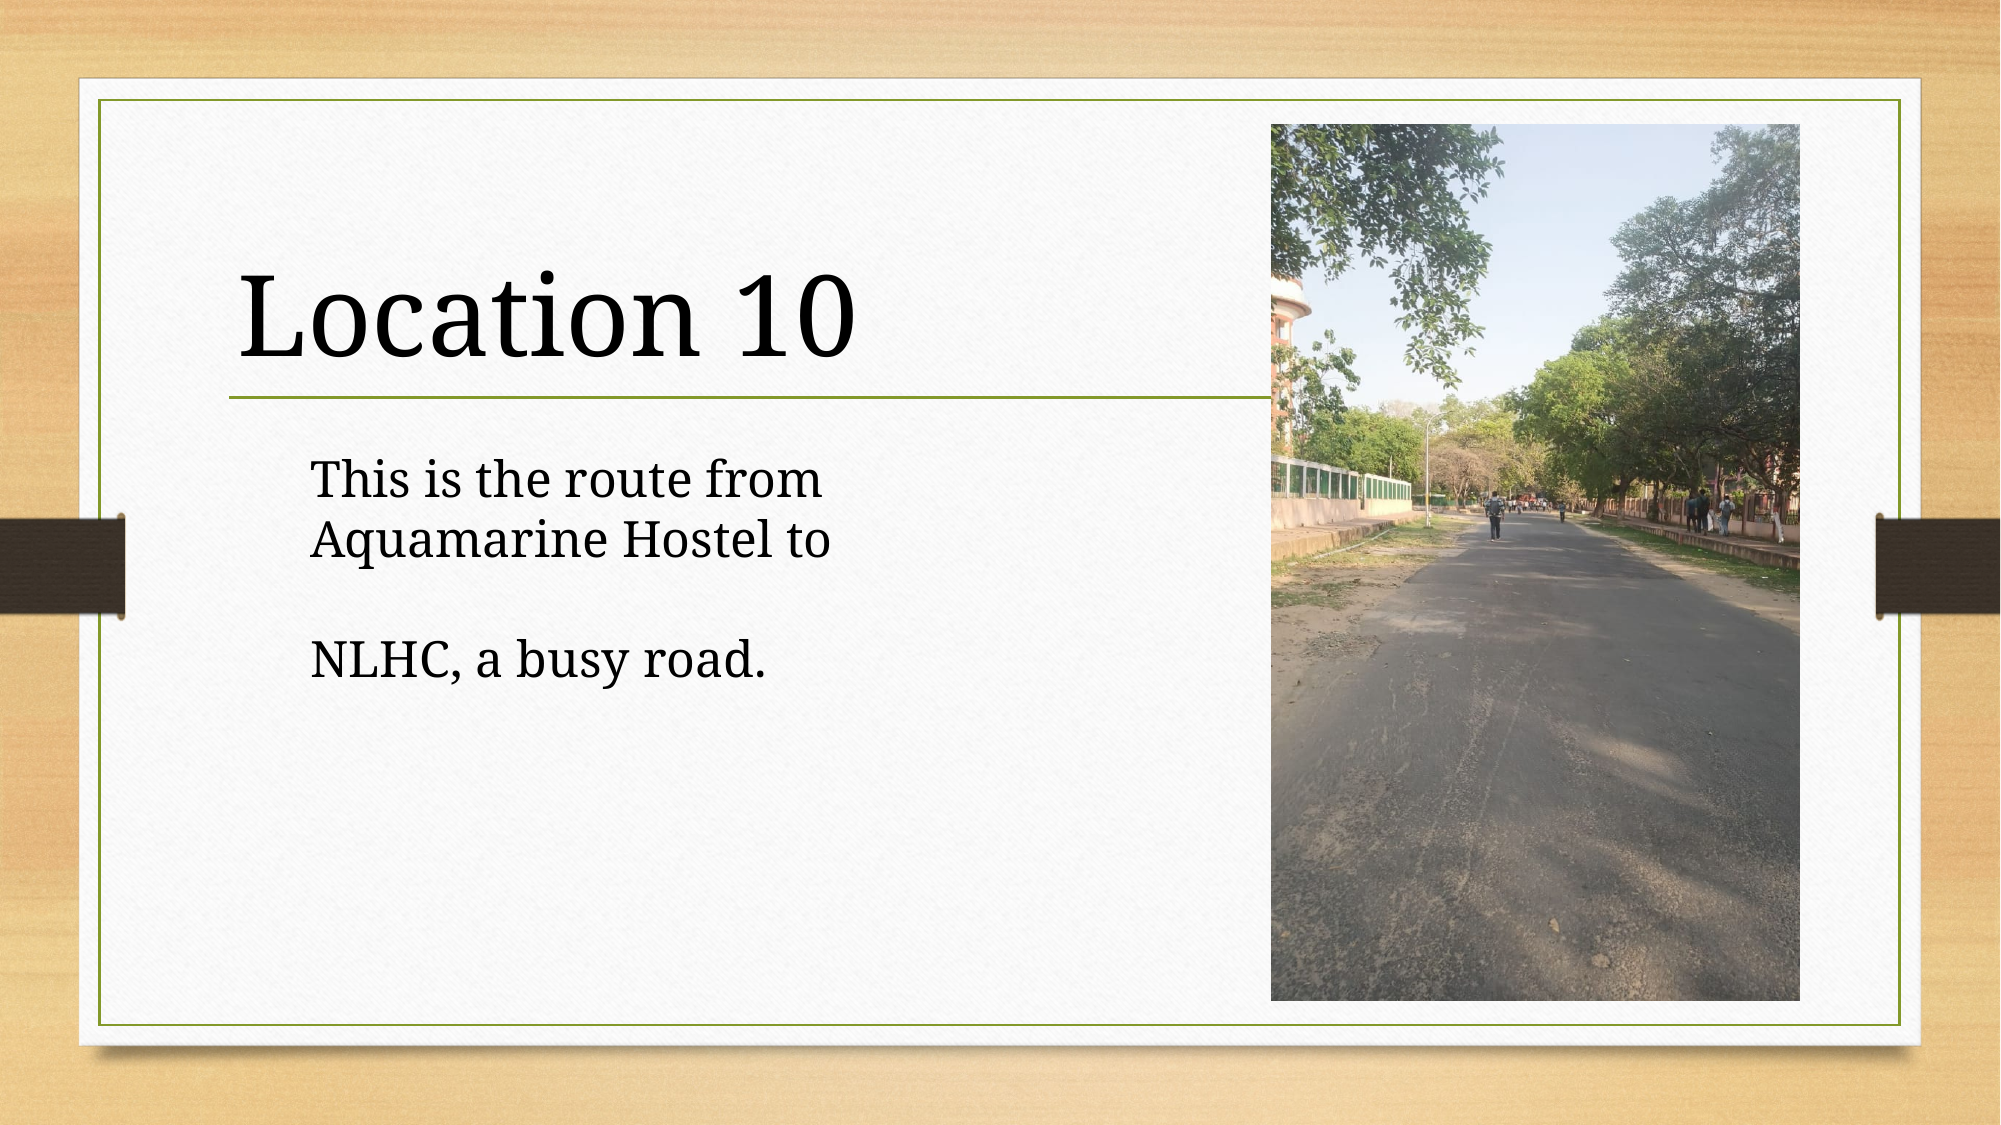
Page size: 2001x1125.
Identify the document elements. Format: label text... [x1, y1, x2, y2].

picture [0, 0, 2001, 1125]
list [1271, 124, 1800, 1001]
text_box This is the route from Aquamarine Hostel to NLHC, a busy road. [295, 439, 853, 695]
text_box Location 10 [222, 236, 874, 387]
